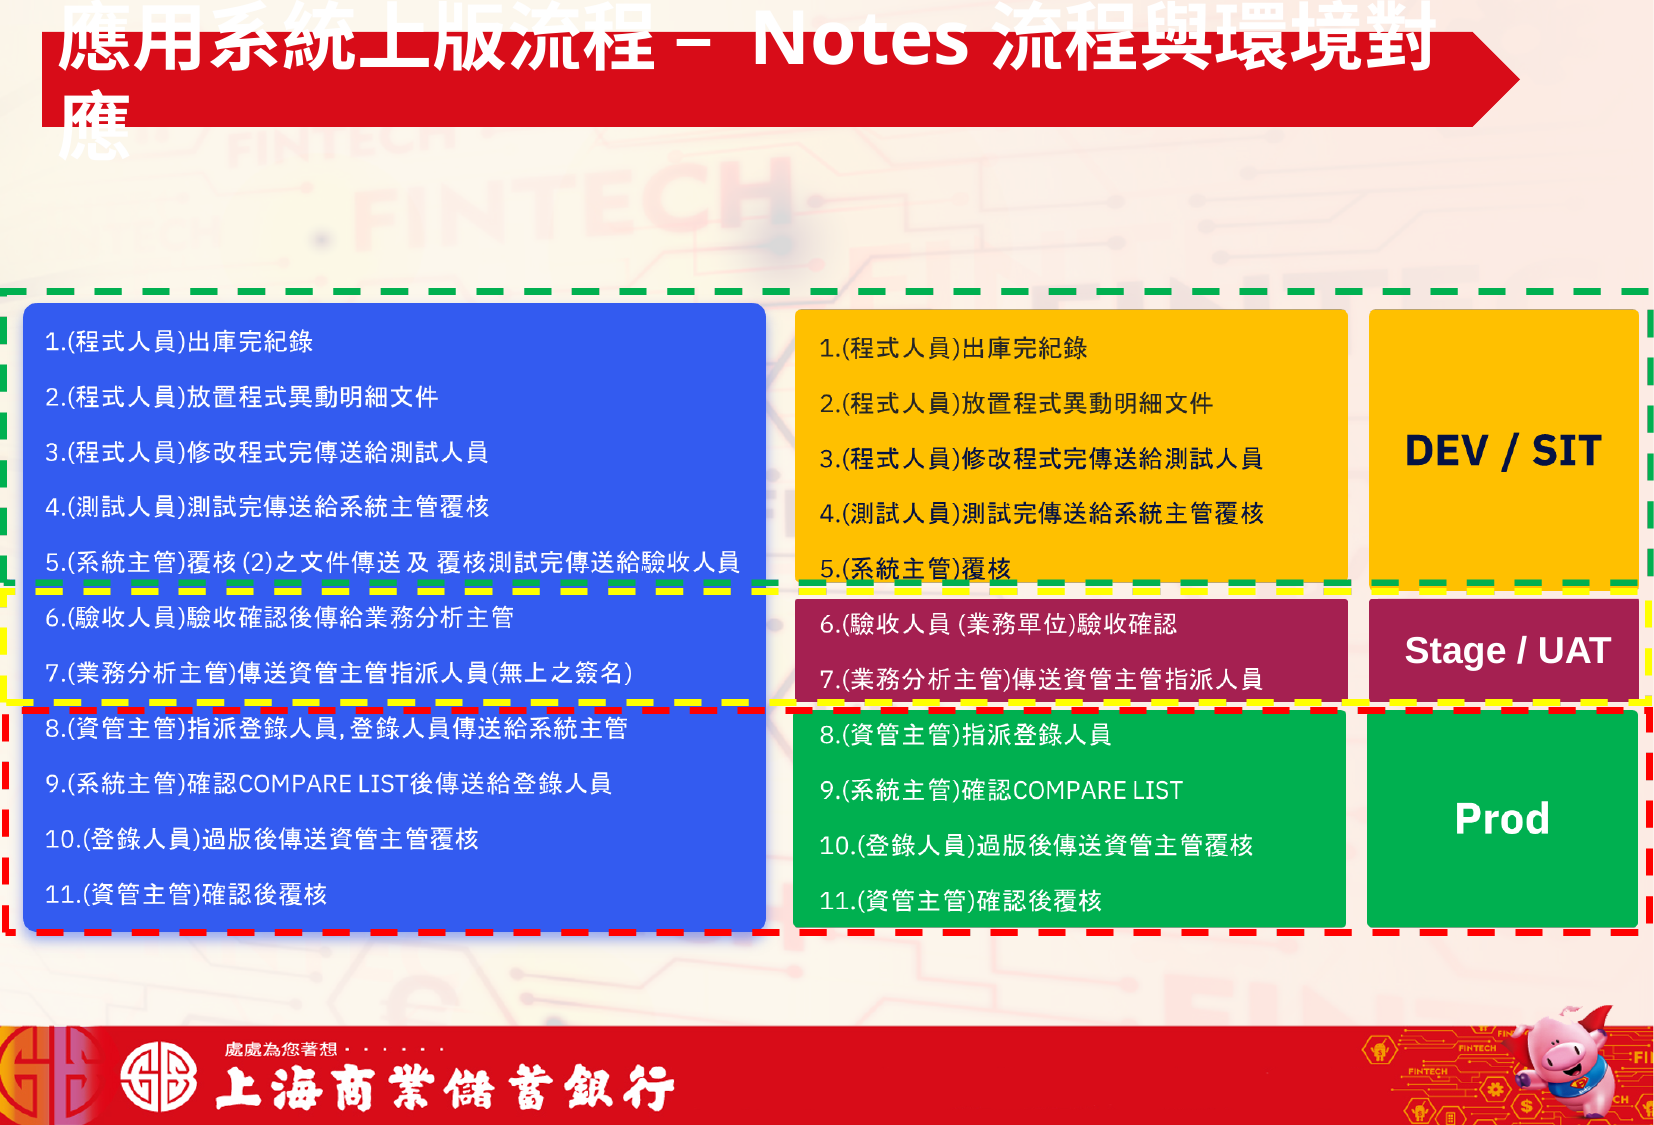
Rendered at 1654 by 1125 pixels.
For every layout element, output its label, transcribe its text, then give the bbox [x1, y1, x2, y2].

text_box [0, 288, 1654, 960]
text_box 應用系統上版流程 – Notes流程與環境對應 [42, 31, 1521, 127]
picture [0, 0, 1654, 288]
picture [0, 960, 1654, 1125]
